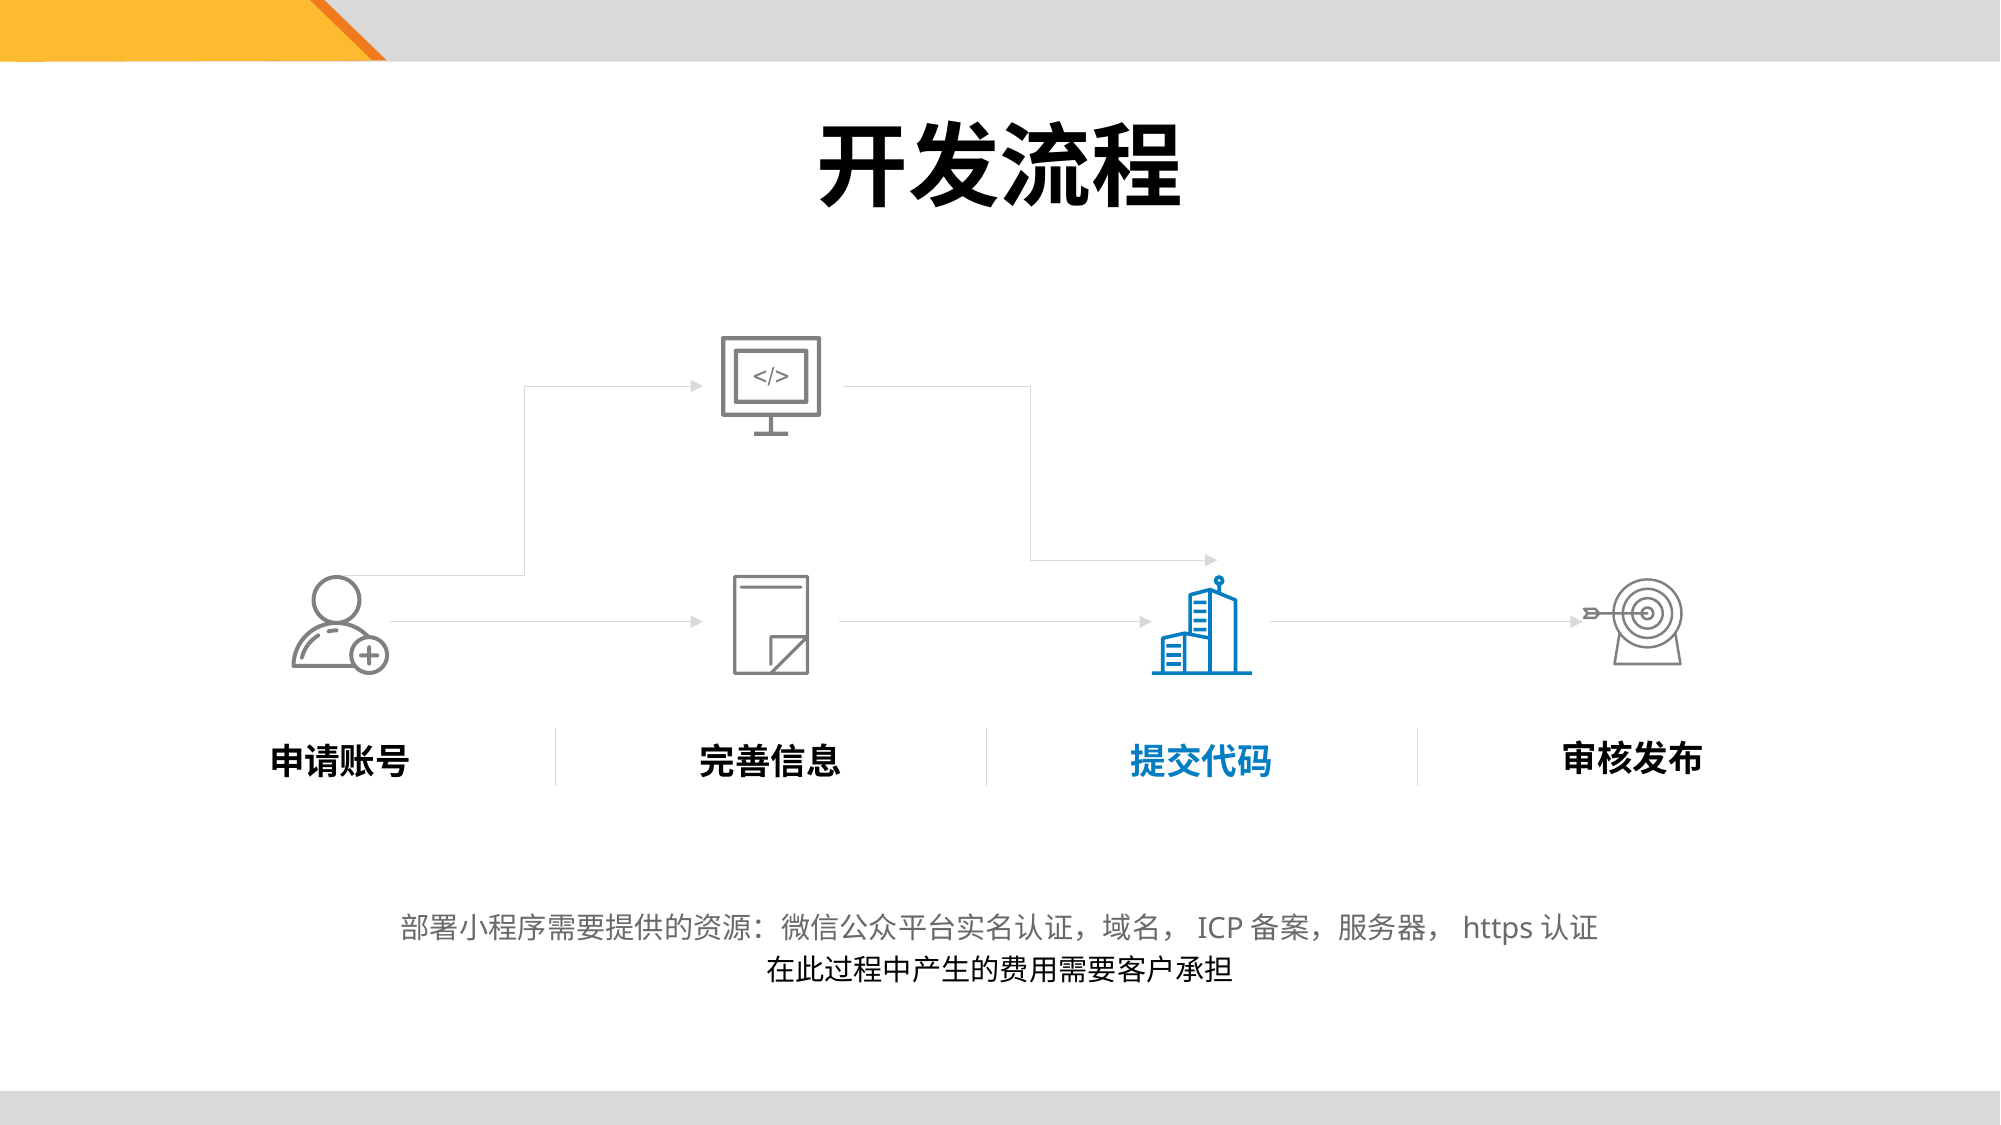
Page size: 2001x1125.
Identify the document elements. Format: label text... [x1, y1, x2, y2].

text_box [167, 336, 1806, 789]
text_box 部署小程序需要提供的资源：微信公众平台实名认证，域名，ICP备案，服务器，https认证 在此过程中产生的费用需要客户承担 [386, 895, 1614, 994]
text_box 开发流程 [801, 100, 1199, 226]
